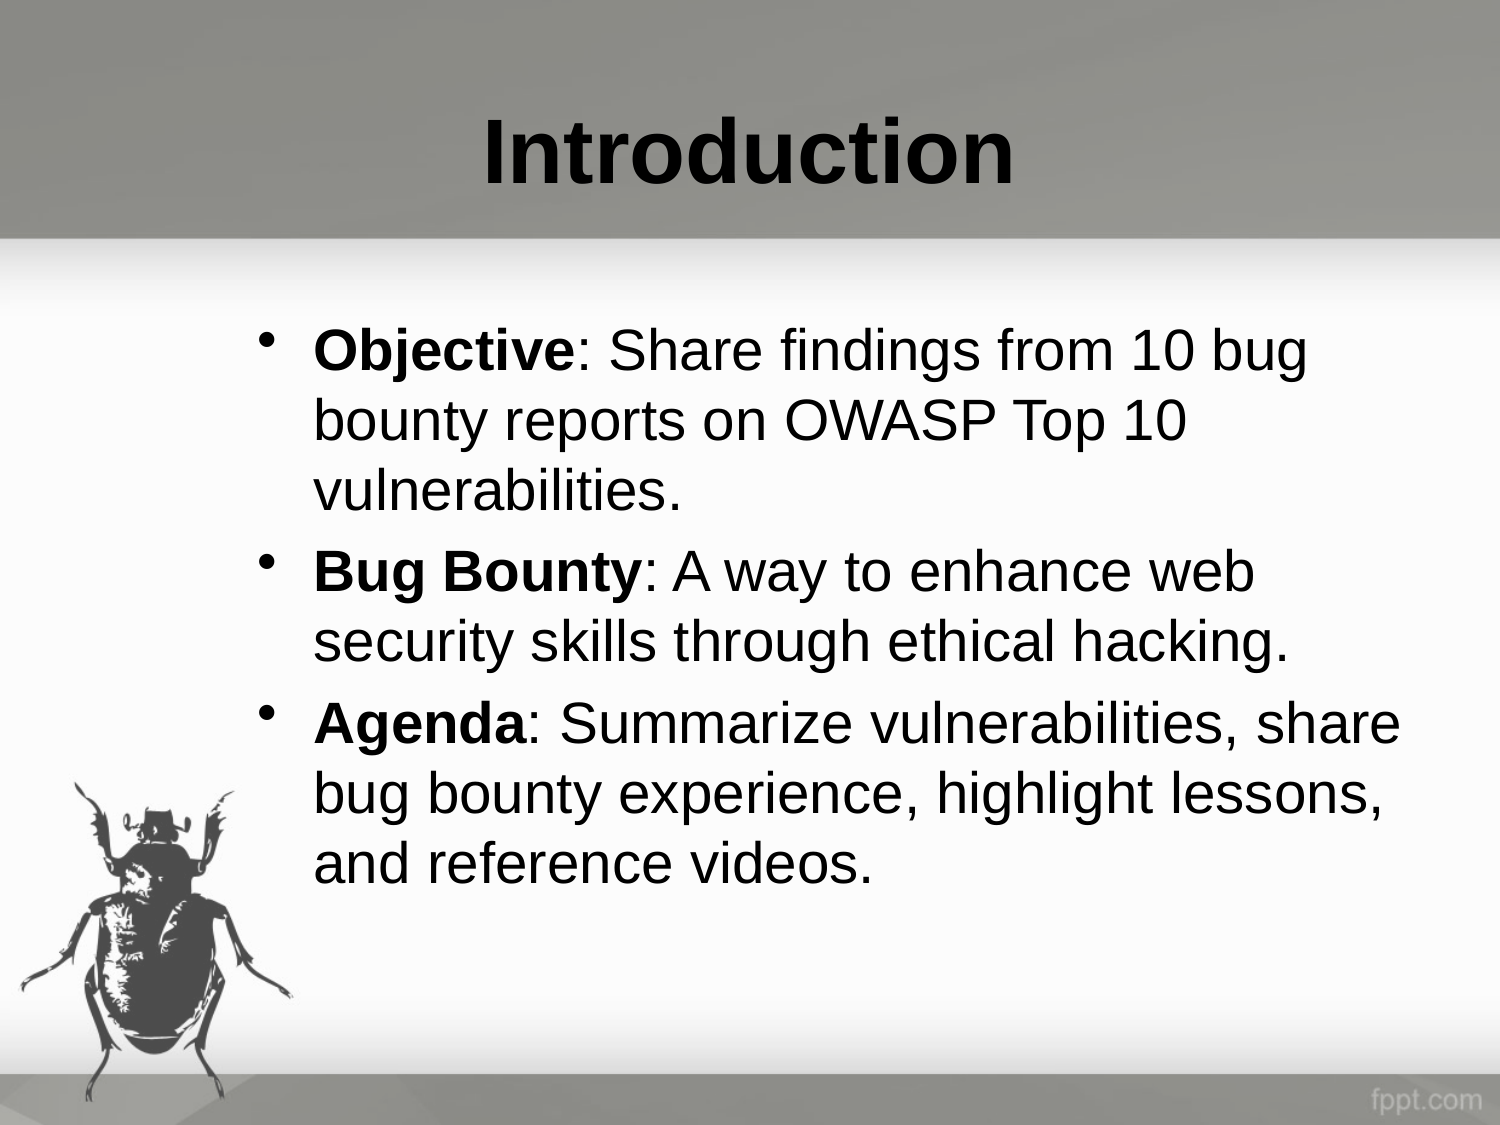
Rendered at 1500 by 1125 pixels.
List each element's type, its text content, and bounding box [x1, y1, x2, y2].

title Introduction [75, 66, 1425, 228]
list Objective: Share findings from 10 bug bounty reports on OWASP Top 10 vulnerabilities. Bug Bounty: A way to enhance web security skills through ethical hacking. Agenda: Summarize vulnerabilities, share bug bounty experience, highlight lessons, and reference videos. [242, 304, 1425, 1047]
